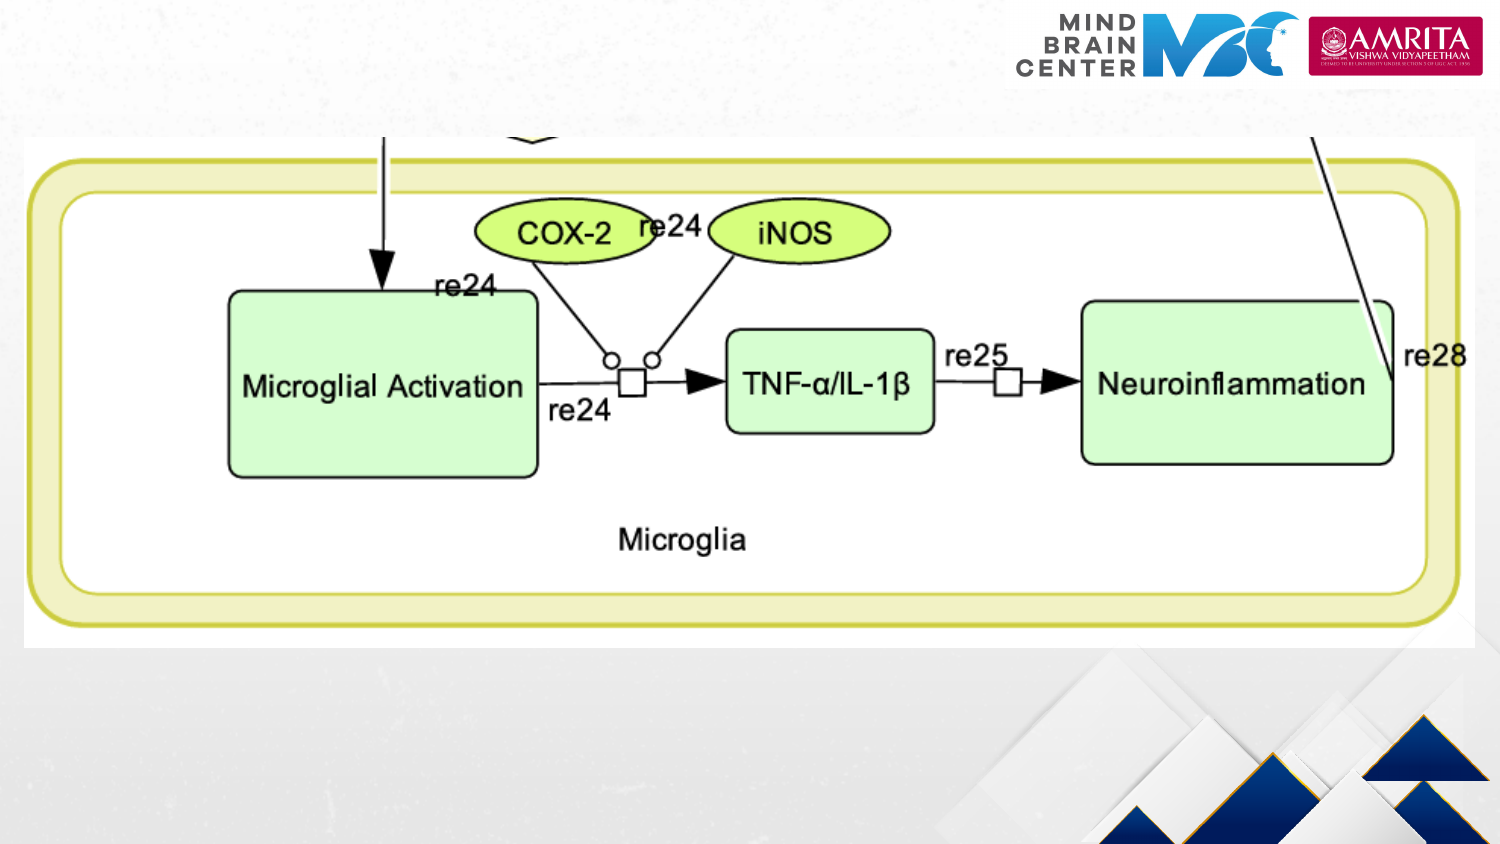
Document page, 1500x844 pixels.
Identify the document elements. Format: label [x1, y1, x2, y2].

text_box [1067, 410, 1342, 844]
picture [0, 0, 1500, 844]
